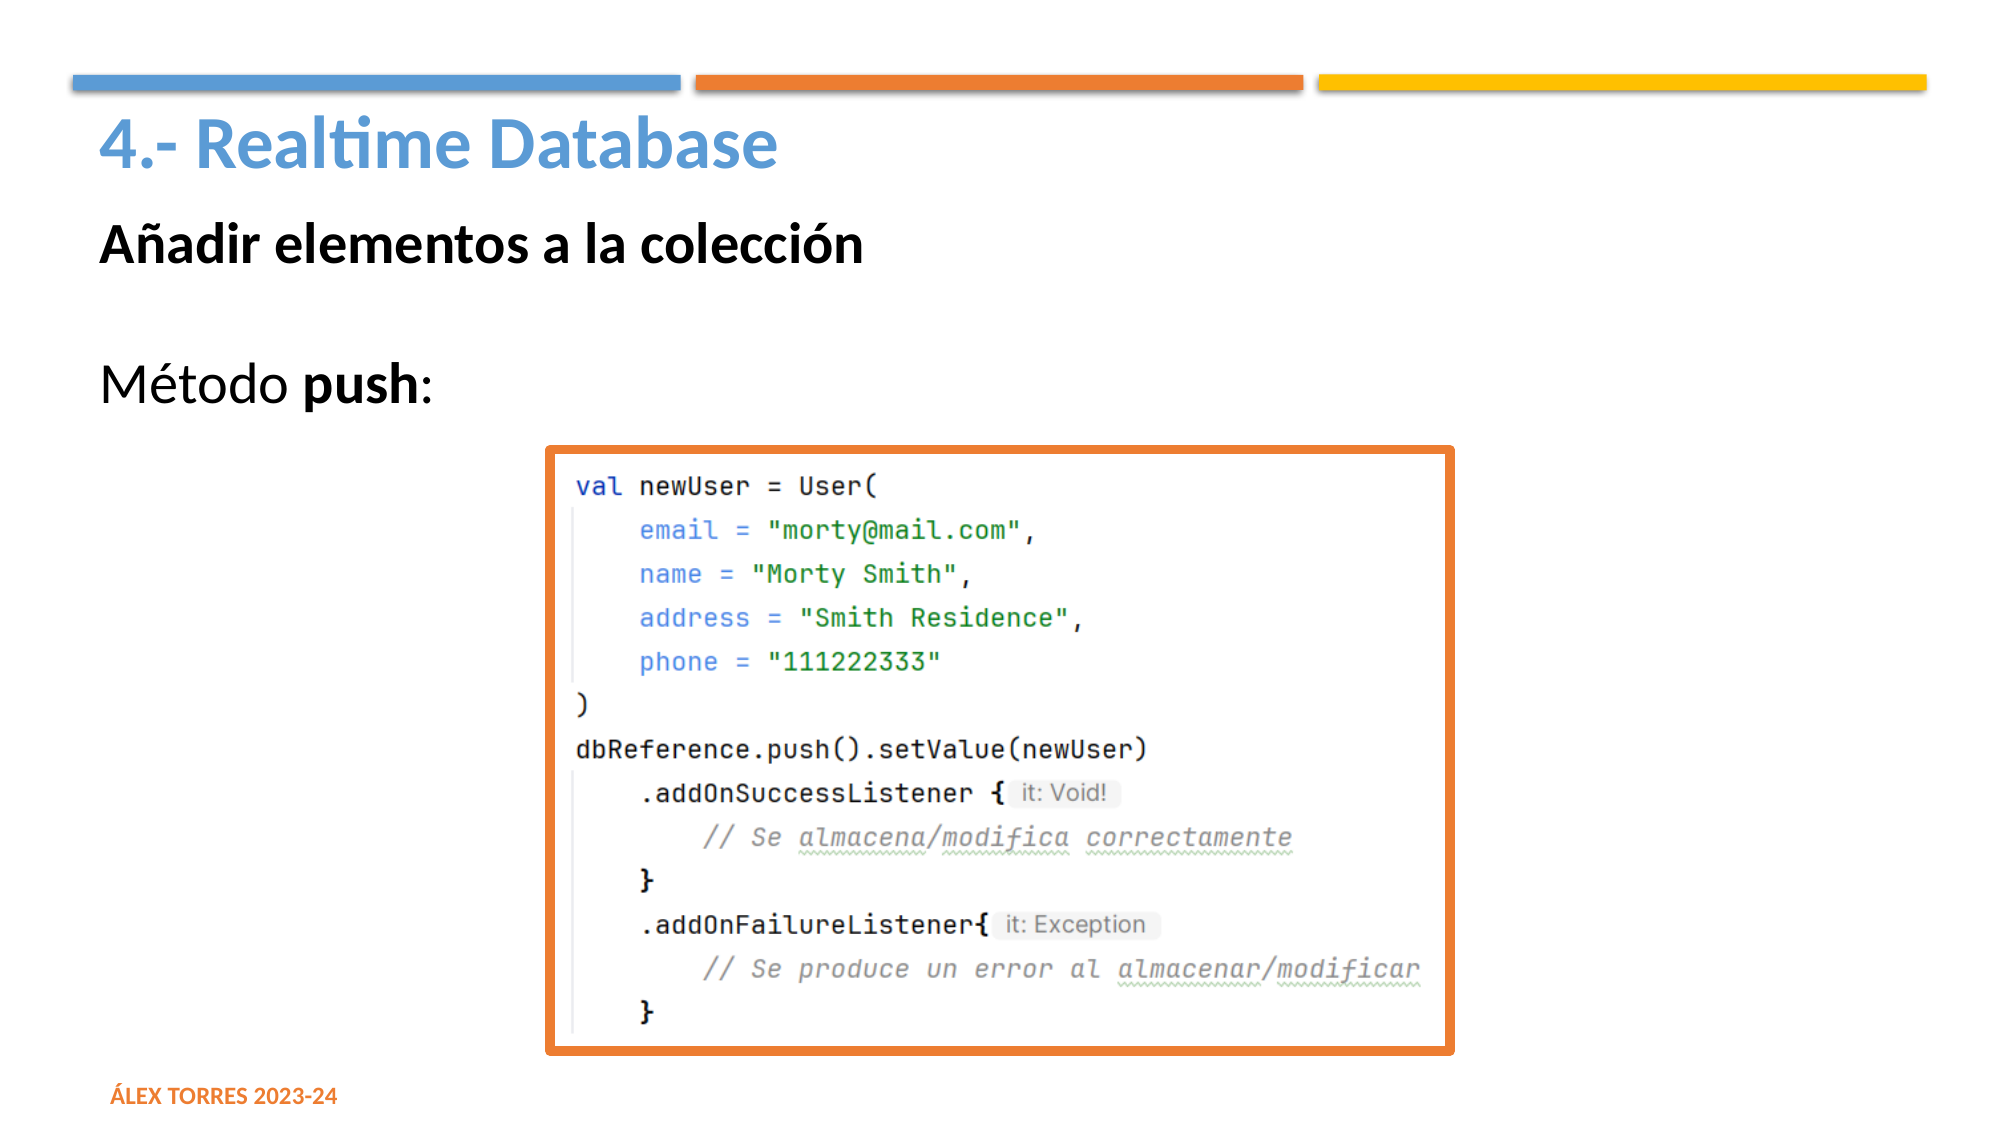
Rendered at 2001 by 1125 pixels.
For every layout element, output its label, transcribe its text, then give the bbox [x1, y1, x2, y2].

picture [554, 453, 1446, 1047]
text_box 4.- Realtime Database [85, 78, 1915, 188]
text_box Añadir elementos a la colección Método push: [85, 190, 1915, 1074]
